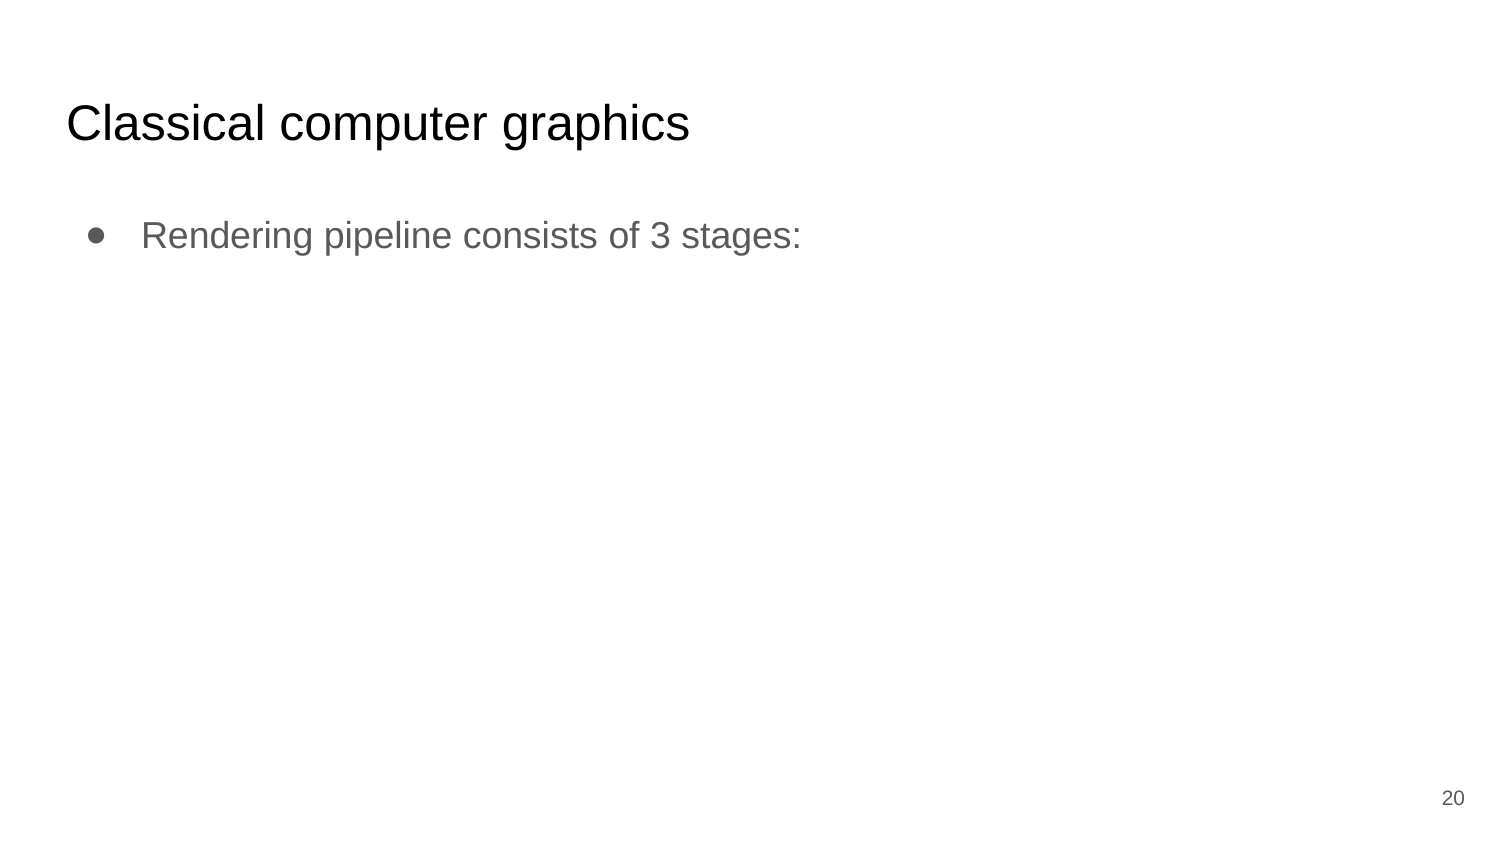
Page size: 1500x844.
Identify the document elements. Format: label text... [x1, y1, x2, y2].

slide_number ‹#› [1389, 764, 1480, 830]
list Rendering pipeline consists of 3 stages: [51, 189, 1449, 750]
title Classical computer graphics [51, 72, 1449, 167]
